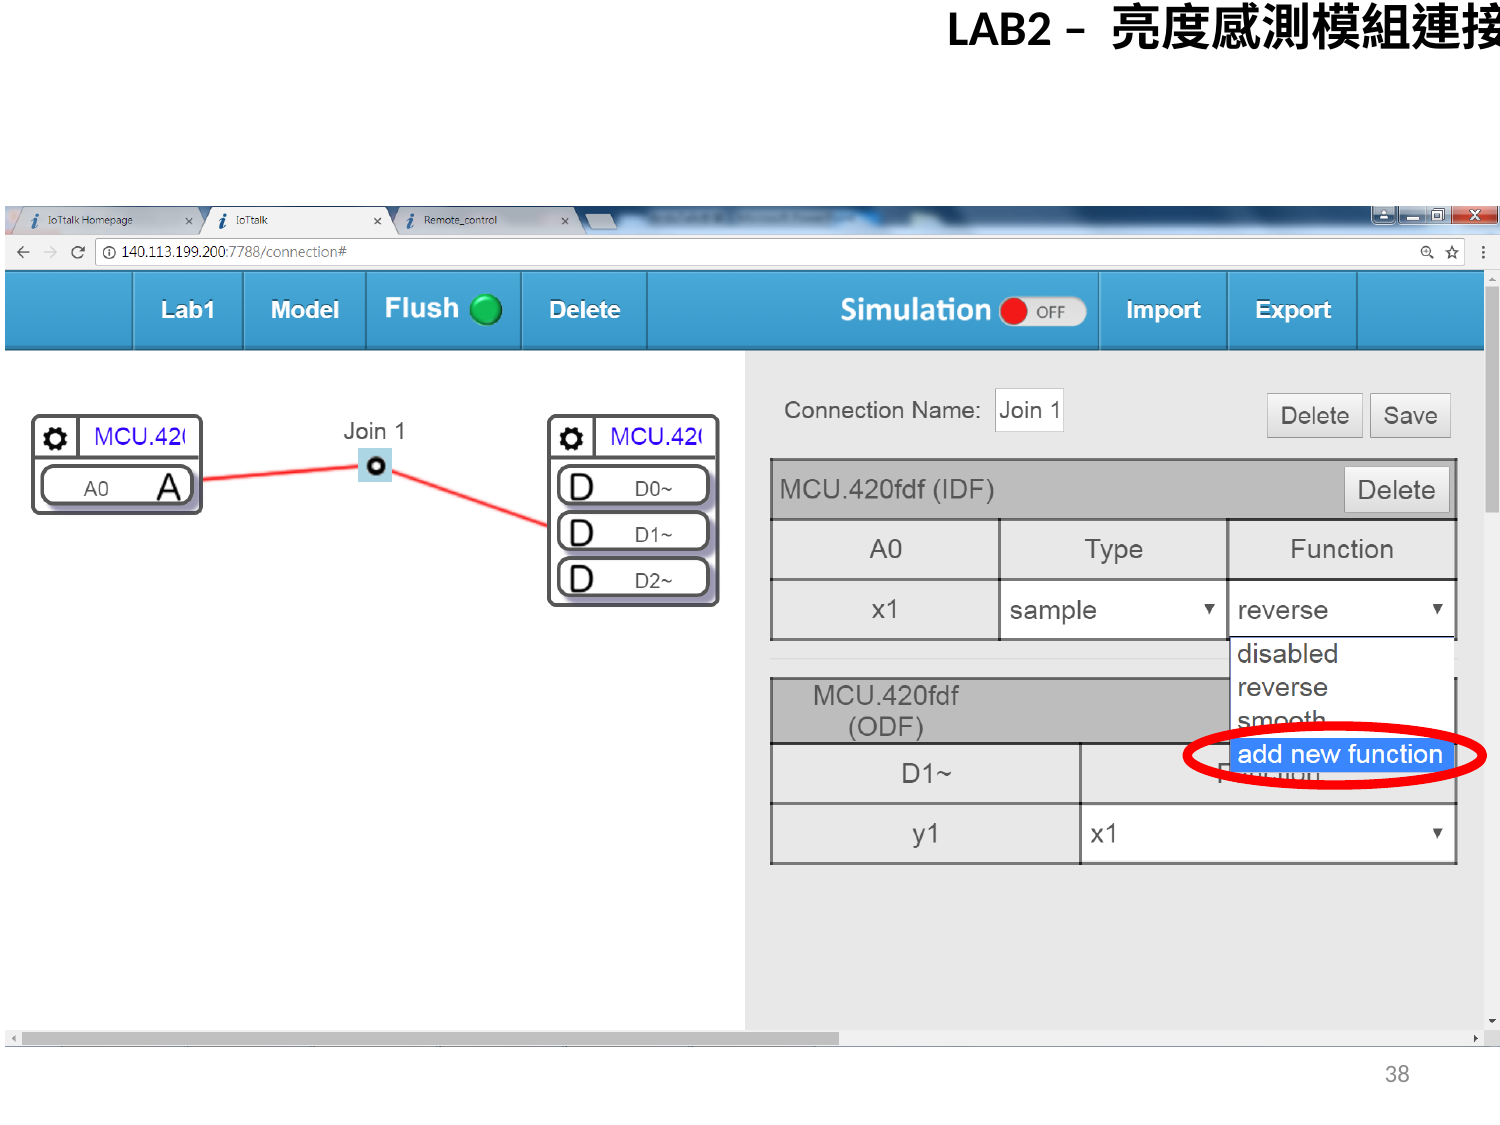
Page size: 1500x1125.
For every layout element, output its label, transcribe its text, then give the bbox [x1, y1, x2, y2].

slide_number 38 [1074, 1056, 1425, 1103]
text_box LAB2 – 亮度感測模組連接 [947, 0, 1500, 56]
picture [5, 206, 1500, 1048]
